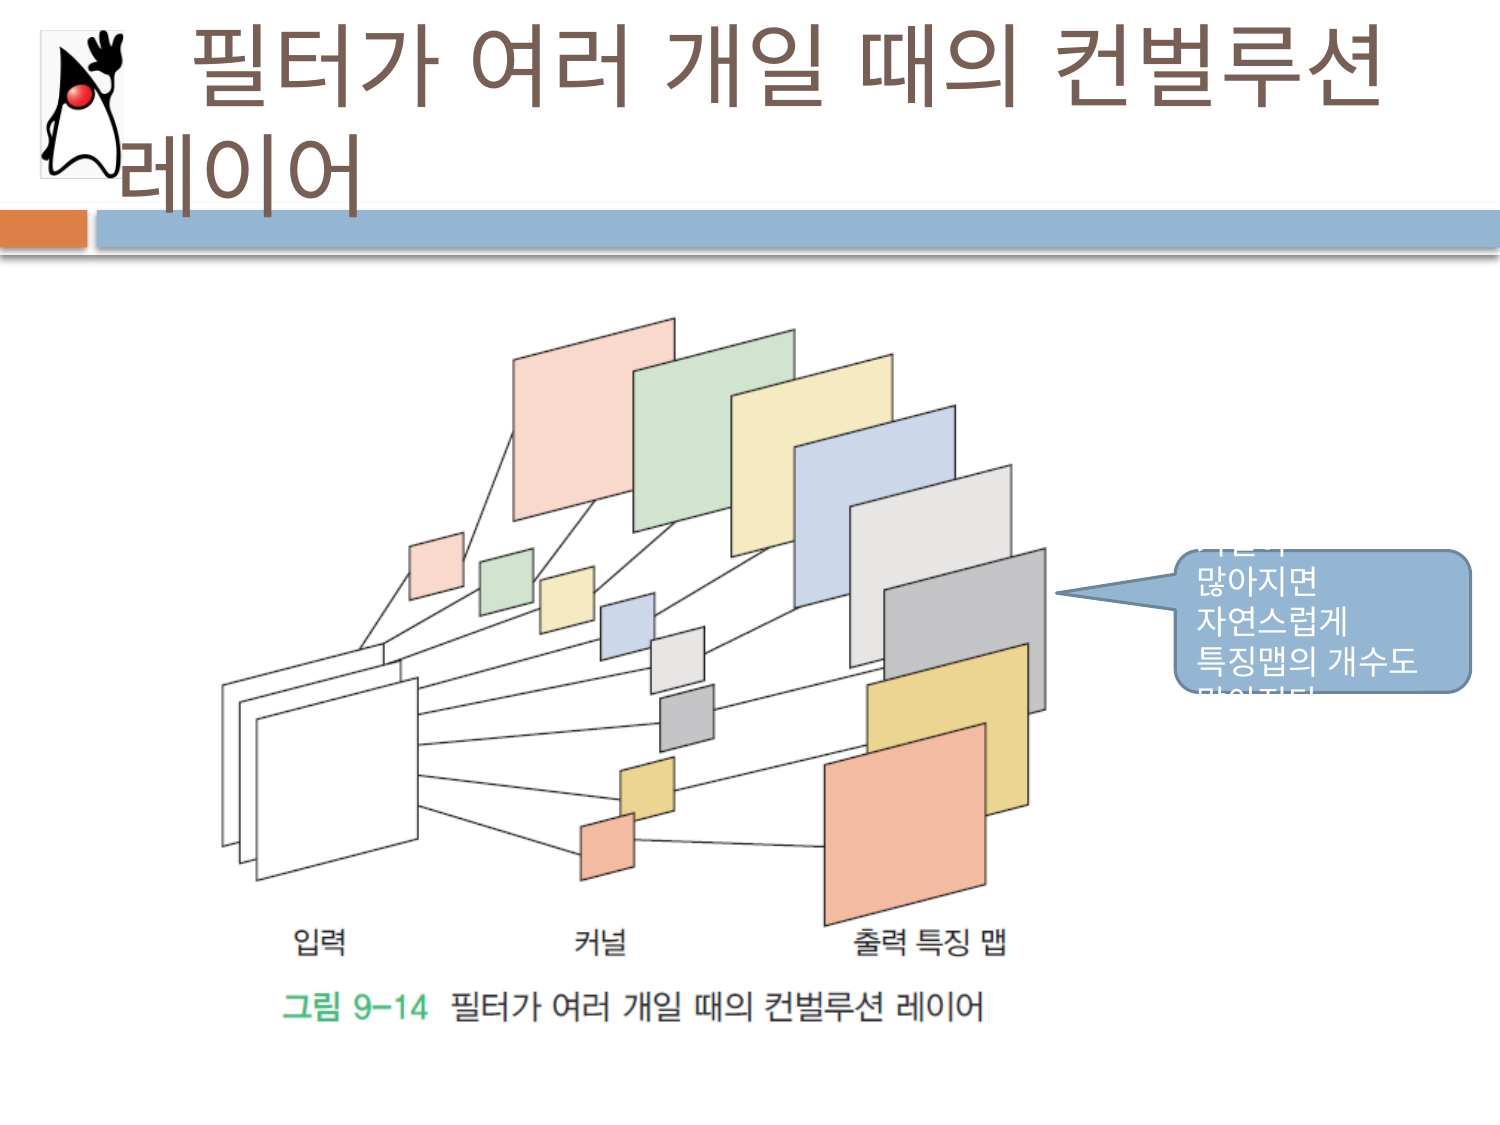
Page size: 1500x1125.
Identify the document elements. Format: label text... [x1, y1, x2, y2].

title 필터가 여러 개일 때의 컨벌루션 레이어 [100, 37, 1438, 200]
picture [39, 30, 124, 179]
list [182, 302, 1081, 1041]
text_box 커널이 많아지면 자연스럽게 특징맵의 개수도 많아진다. [1087, 549, 1473, 694]
